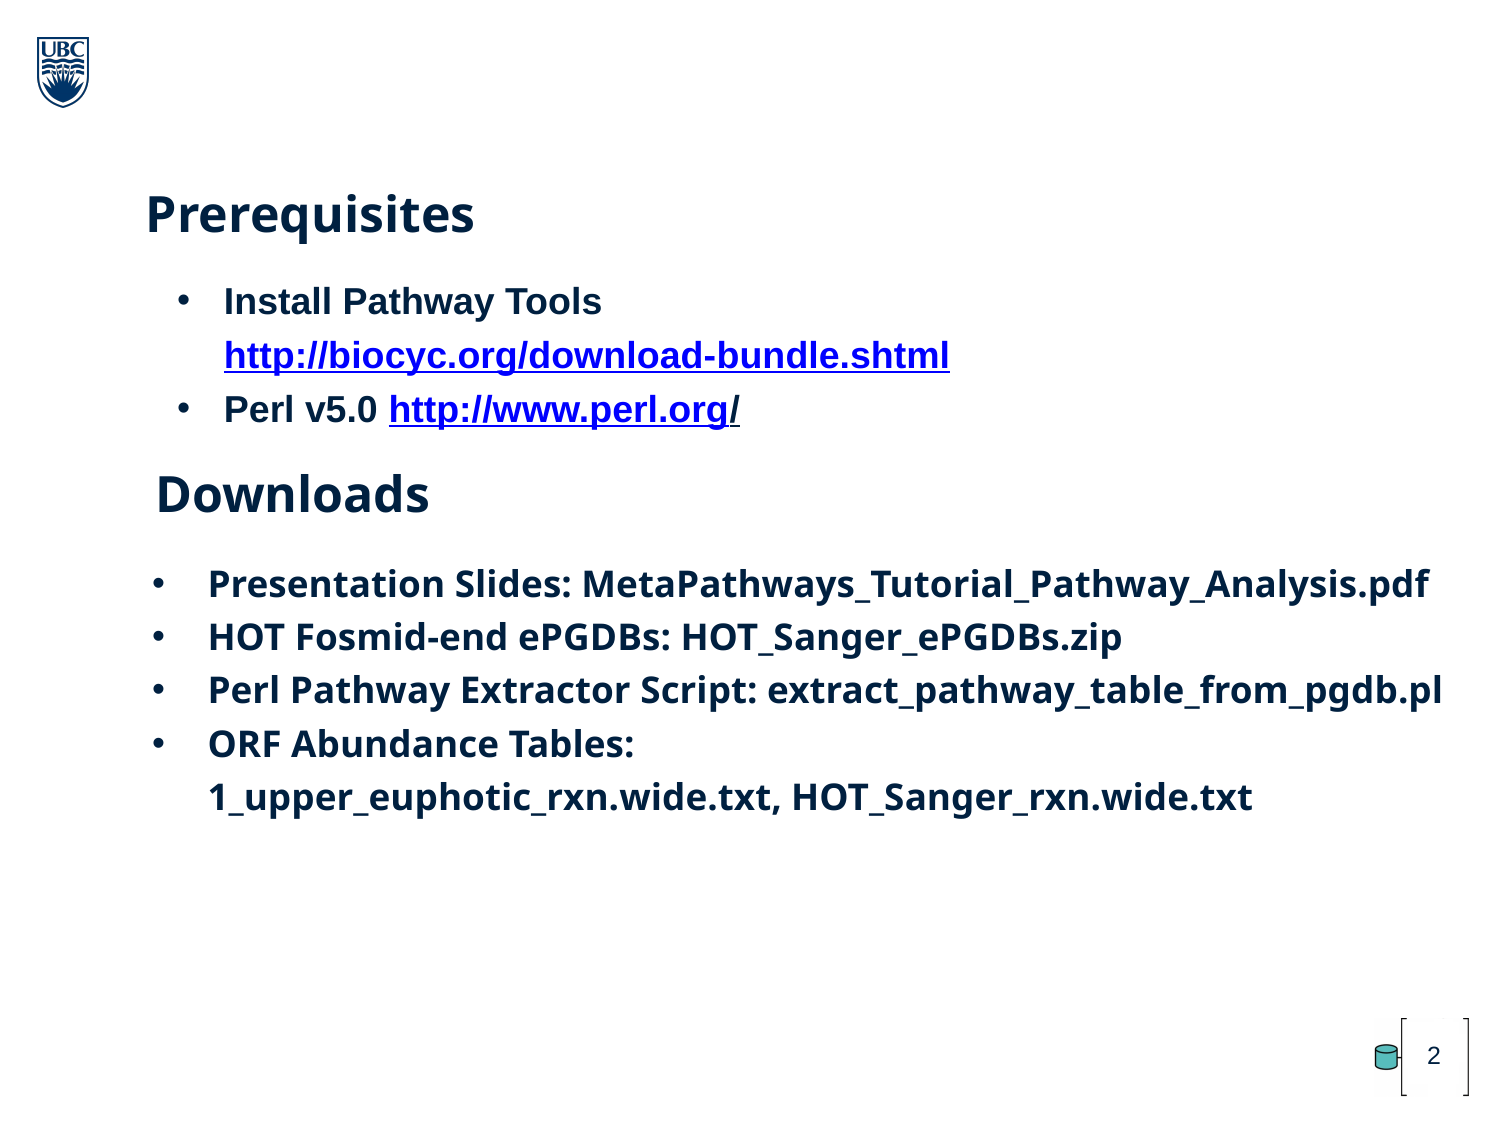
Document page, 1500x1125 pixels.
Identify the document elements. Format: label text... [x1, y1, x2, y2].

list Prerequisites [131, 174, 1372, 264]
picture [1374, 1018, 1469, 1097]
picture [37, 37, 89, 108]
list Install Pathway Tools http://biocyc.org/download-bundle.shtml Perl v5.0 http://www.perl.org/ [162, 260, 1498, 450]
list Presentation Slides: MetaPathways_Tutorial_Pathway_Analysis.pdf HOT Fosmid-end ePGDBs: HOT_Sanger_ePGDBs.zip Perl Pathway Extractor Script: extract_pathway_table_from_pgdb.pl ORF Abundance Tables: 1_upper_euphotic_rxn.wide.txt, HOT_Sanger_rxn.wide.txt [137, 544, 1498, 875]
slide_number 2 [1399, 1018, 1469, 1091]
text_box Downloads [140, 455, 1381, 545]
